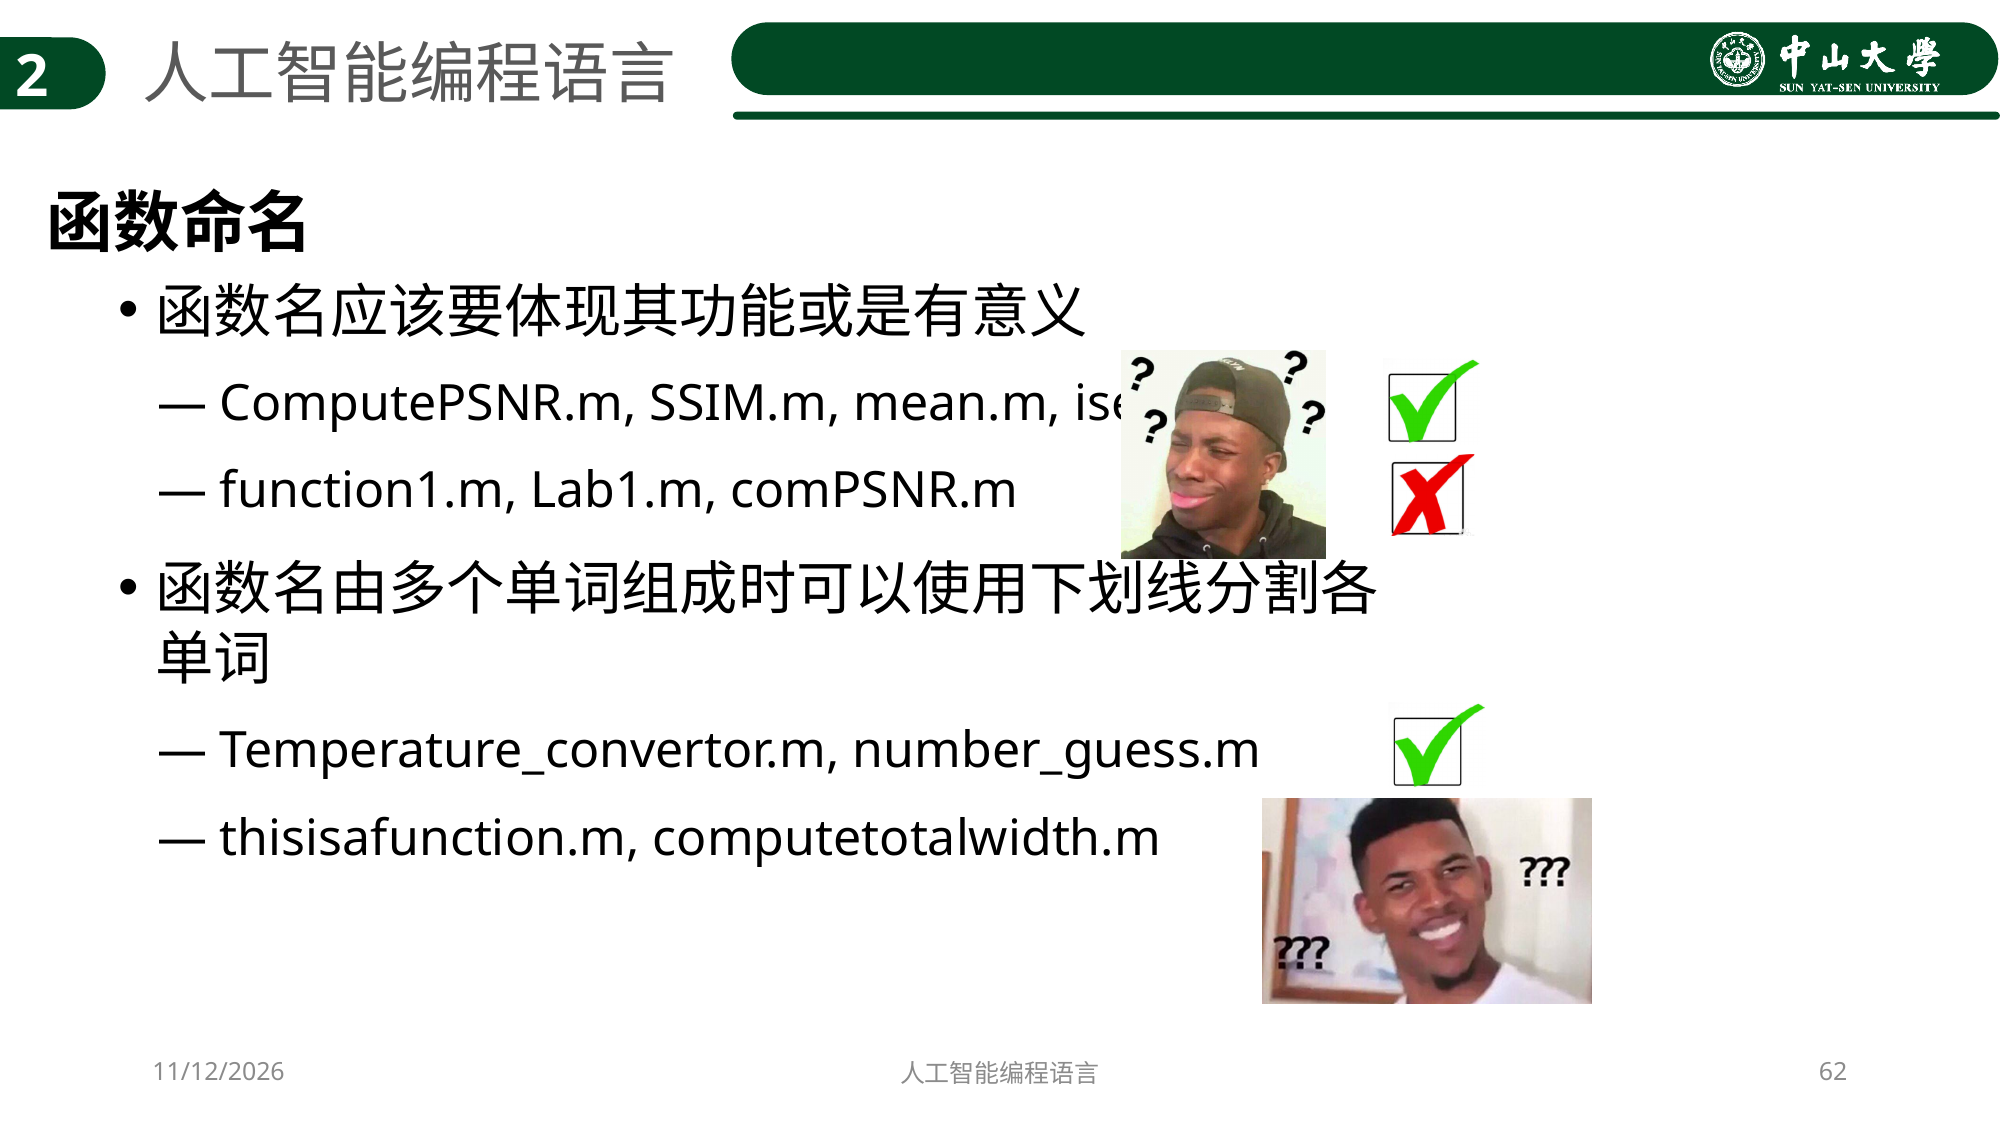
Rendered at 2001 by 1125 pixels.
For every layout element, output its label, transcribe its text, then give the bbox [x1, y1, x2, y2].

text_box 人工智能编程语言 [127, 23, 692, 119]
list 函数名应该要体现其功能或是有意义 — ComputePSNR.m, SSIM.m, mean.m, isequal.m — function1.m, Lab1.m, comPSNR.m 函数名由多个单词组成时可以使用下划线分割各单词 — Temperature_convertor.m, number_guess.m — thisisafunction.m, computetotalwidth.m [103, 266, 1431, 1043]
picture [1388, 454, 1475, 536]
picture [1695, 18, 1969, 115]
picture [1388, 702, 1486, 788]
footer 人工智能编程语言 [662, 1043, 1338, 1103]
text_box 2 [0, 36, 107, 111]
picture [1121, 350, 1326, 559]
slide_number 62 [1412, 1042, 1863, 1103]
text_box 函数命名 [31, 132, 1940, 268]
picture [1382, 358, 1480, 445]
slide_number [137, 1043, 588, 1103]
picture [1262, 798, 1592, 1004]
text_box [731, 22, 2000, 120]
